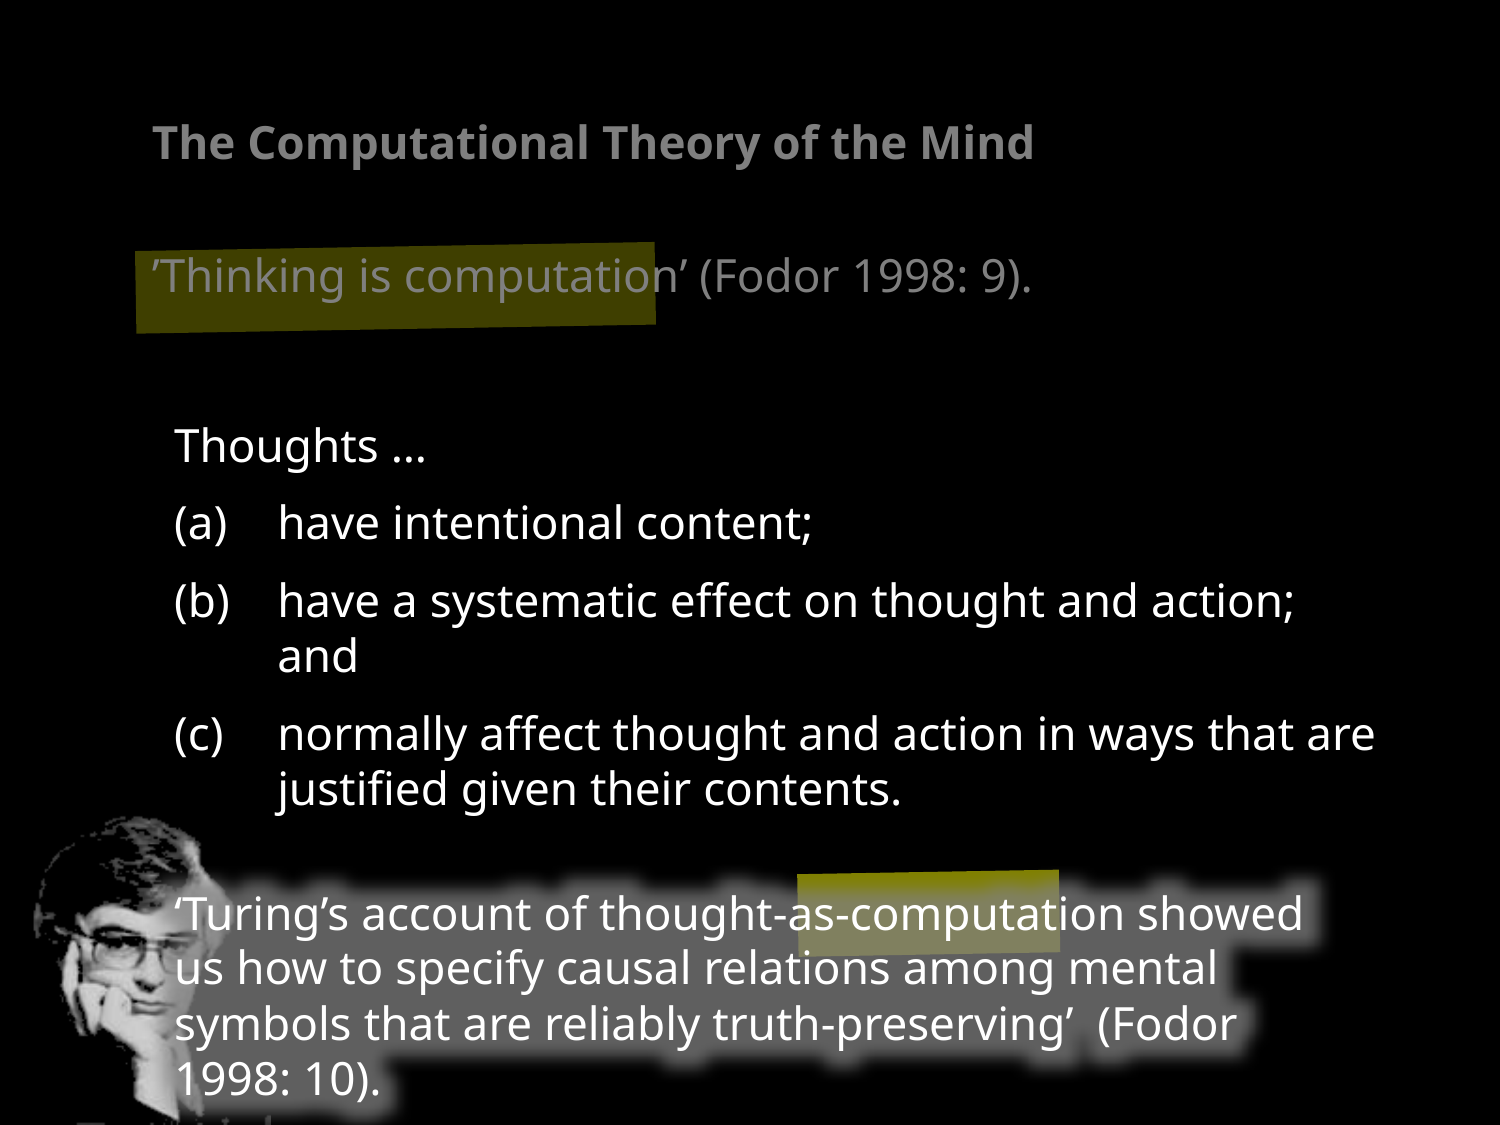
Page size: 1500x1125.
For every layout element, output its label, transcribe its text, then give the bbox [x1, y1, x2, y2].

text_box The Computational Theory of the Mind ’Thinking is computation’ (Fodor 1998: 9). [137, 106, 1363, 412]
text_box [88, 90, 1270, 362]
text_box ‘Turing’s account of thought-as-computation showed us how to specify causal relations among mental symbols that are reliably truth-preserving’ (Fodor 1998: 10). [275, 876, 1376, 1112]
text_box Thoughts … (a) have intentional content; (b) have a systematic effect on thought and action; and (c) normally affect thought and action in ways that are justified given their contents. [159, 408, 1400, 823]
picture [0, 796, 271, 1125]
